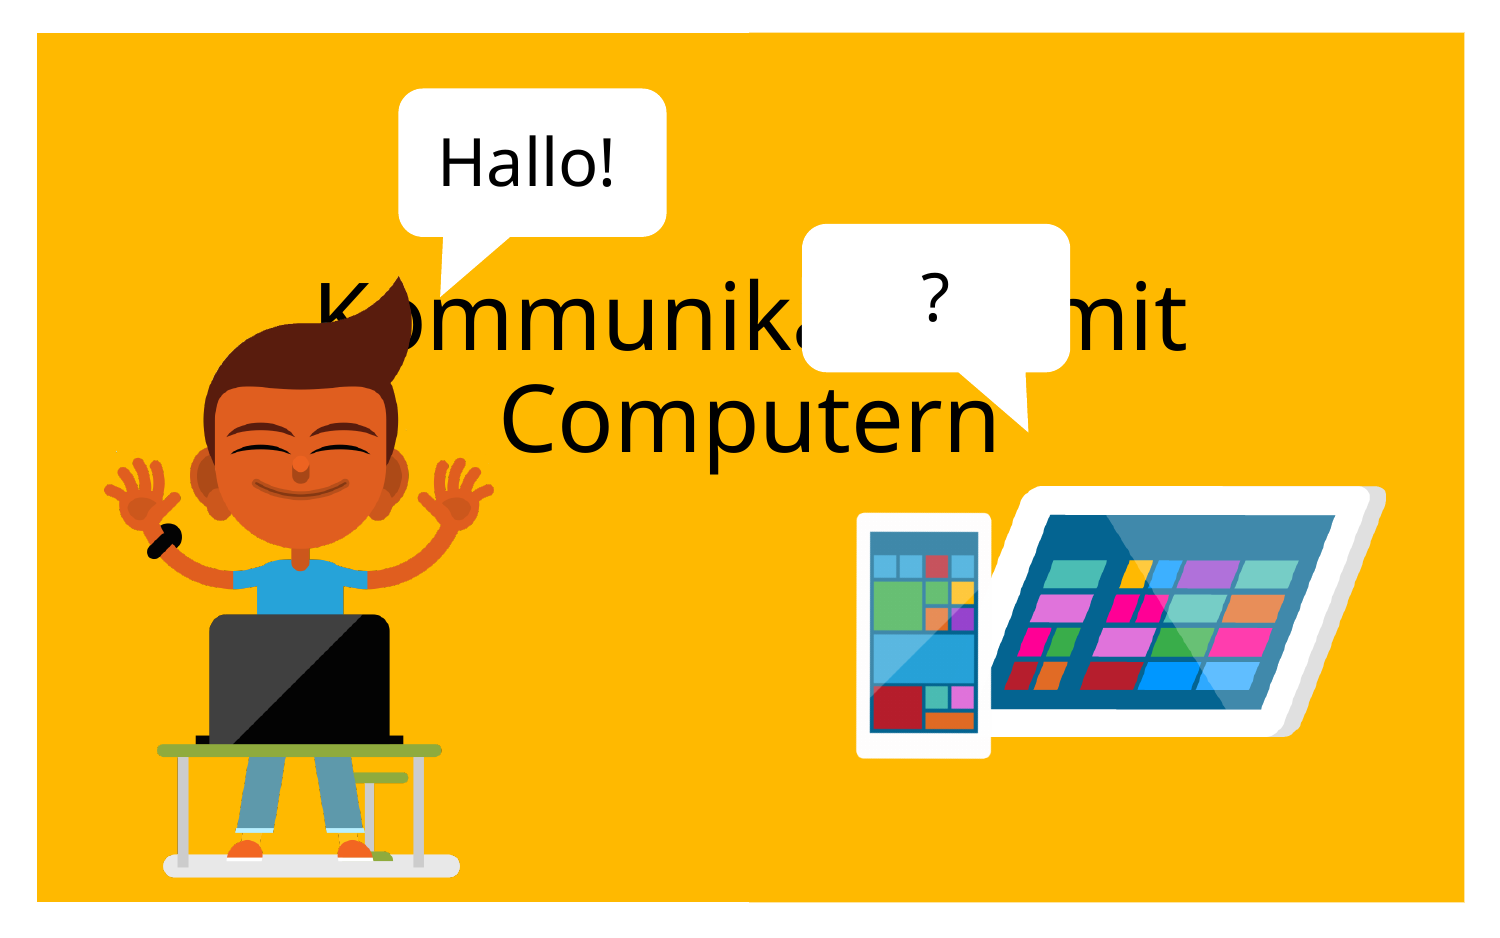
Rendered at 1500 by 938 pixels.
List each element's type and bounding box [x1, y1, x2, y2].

text_box [820, 486, 1386, 772]
text_box [801, 223, 1071, 373]
picture [1, 0, 1498, 936]
